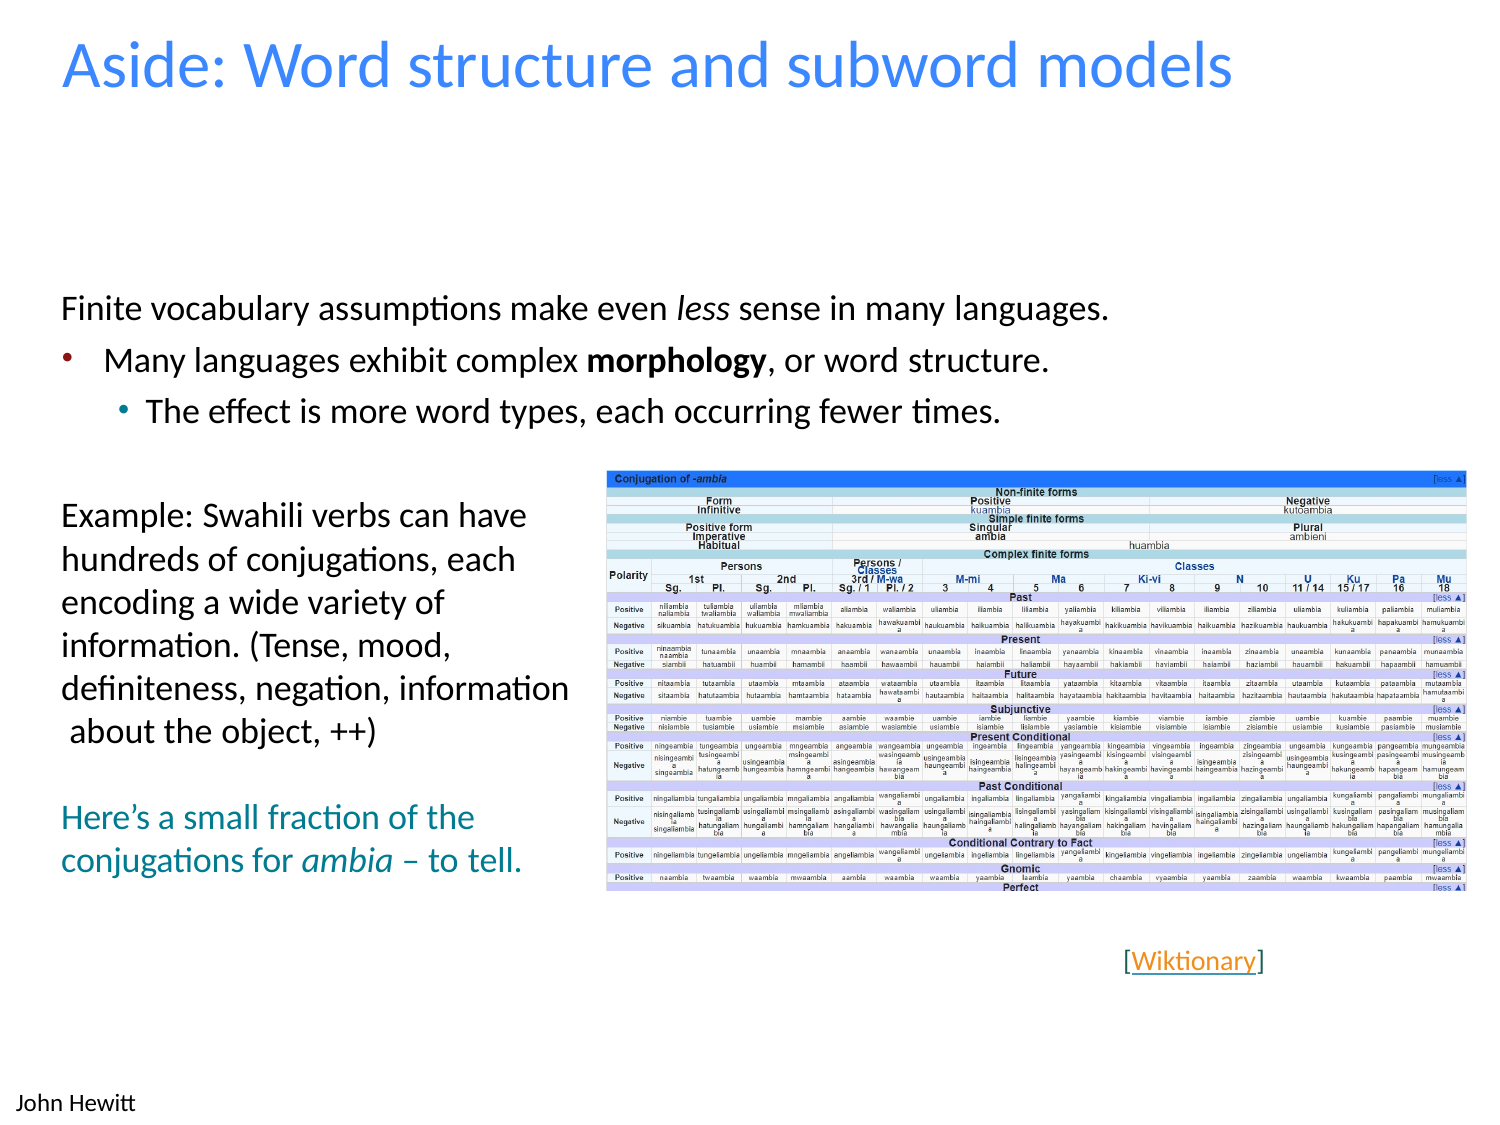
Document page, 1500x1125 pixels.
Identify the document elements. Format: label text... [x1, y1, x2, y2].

text_box [606, 470, 1467, 891]
title Aside: Word structure and subword models [62, 20, 1434, 102]
text_box John Hewitt [1, 1079, 152, 1125]
text_box Finite vocabulary assumptions make even less sense in many languages. Many languages exhibit complex morphology, or word structure. The effect is more word types, each occurring fewer times. Example: Swahili verbs can have hundreds of conjugations, each encoding a wide variety of information. (Tense, mood, definiteness, negation, information about the object, ++) Here’s a small fraction of the conjugations for ambia – to tell. [59, 274, 1115, 880]
text_box [Wiktionary] [1121, 941, 1268, 977]
